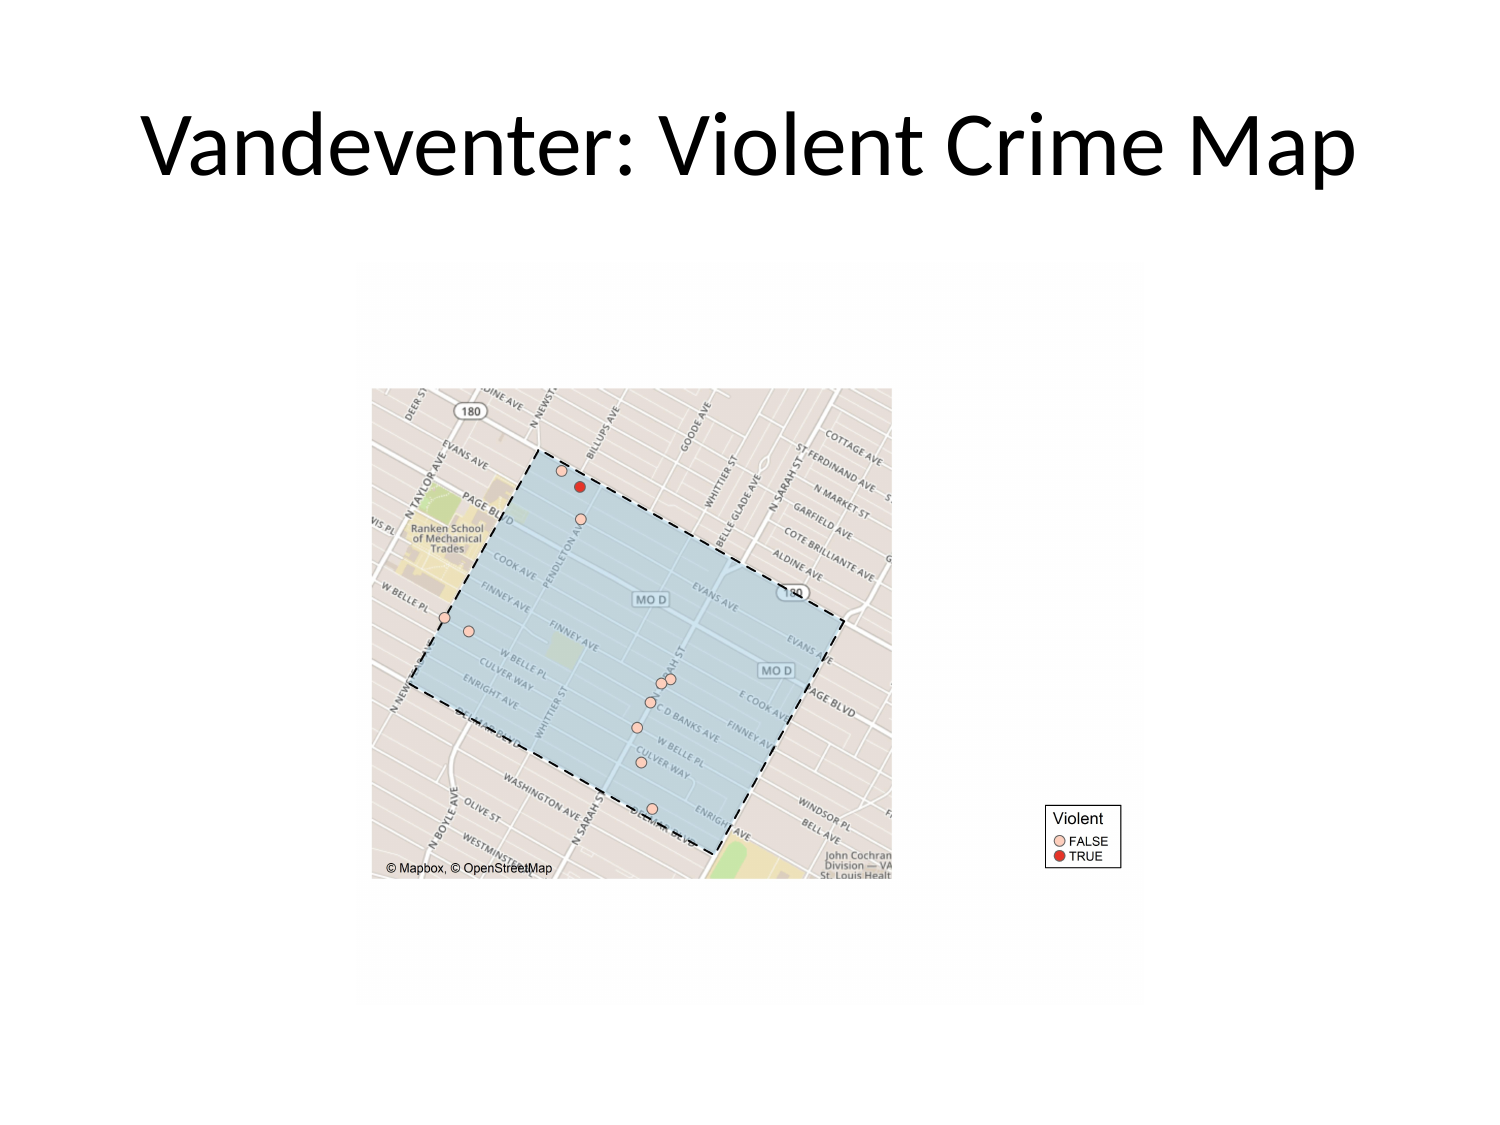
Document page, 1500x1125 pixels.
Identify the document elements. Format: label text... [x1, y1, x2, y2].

title Vandeventer: Violent Crime Map [75, 45, 1425, 233]
picture [356, 262, 1144, 1005]
